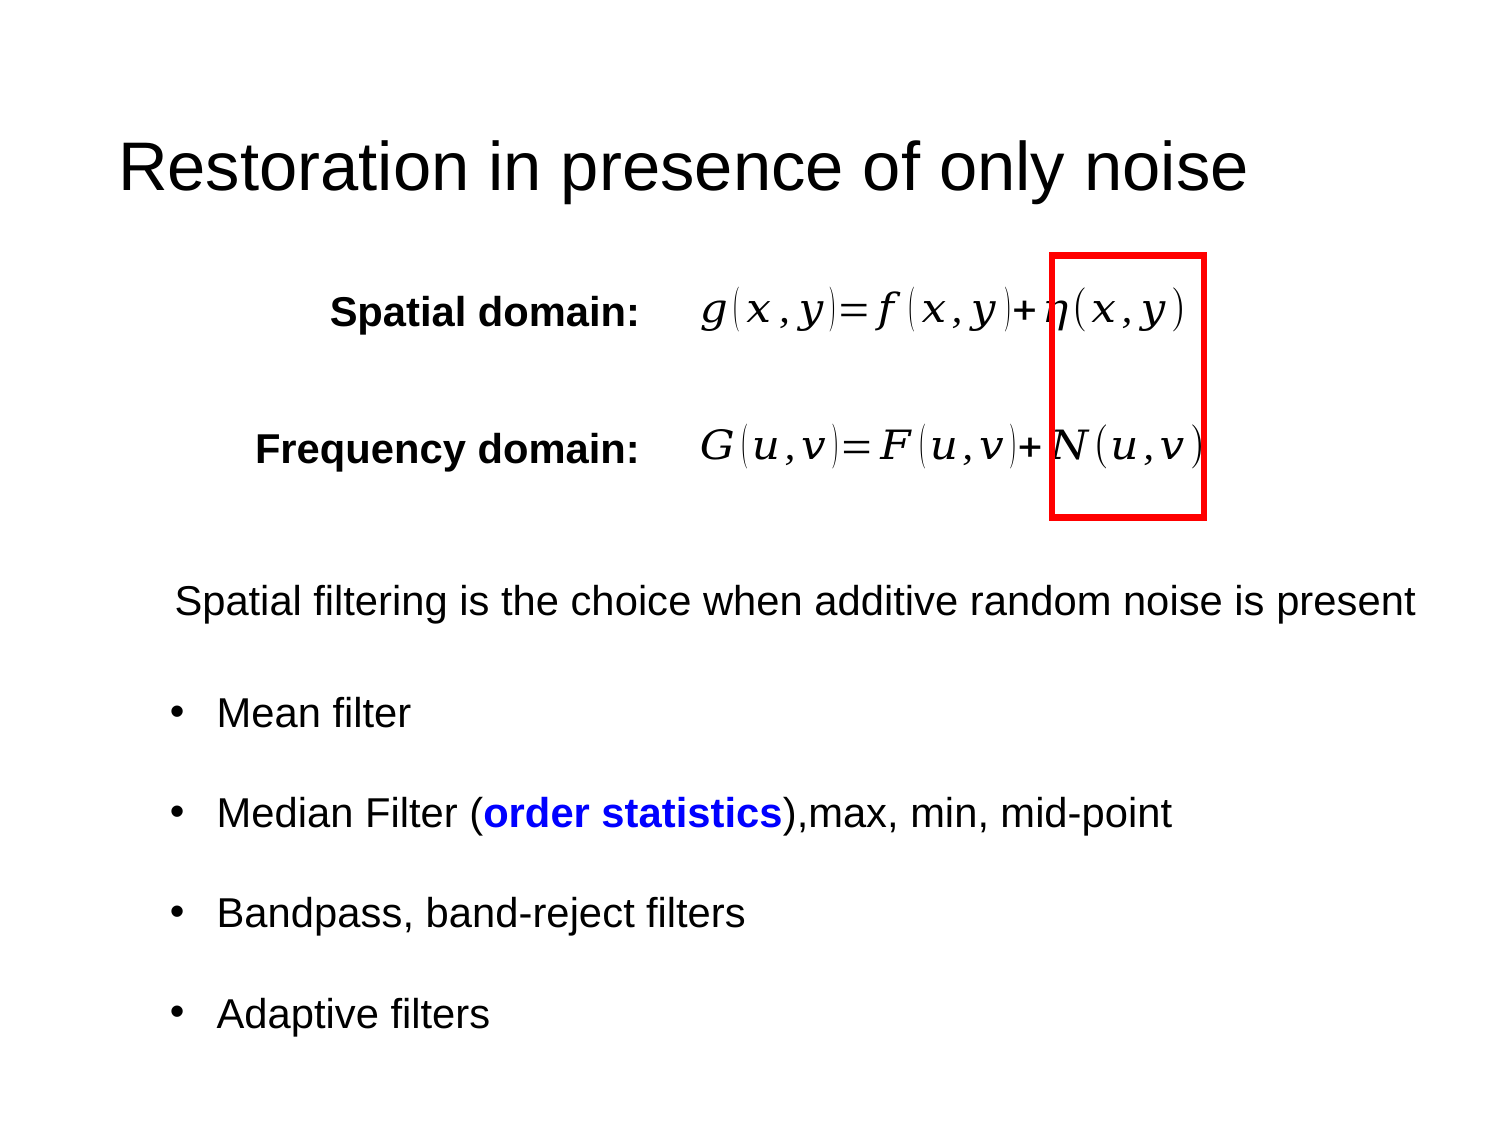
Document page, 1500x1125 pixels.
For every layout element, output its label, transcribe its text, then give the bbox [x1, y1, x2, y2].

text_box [313, 277, 1187, 343]
text_box Spatial filtering is the choice when additive random noise is present [159, 566, 1432, 632]
text_box [1051, 255, 1205, 519]
text_box Mean filter Median Filter (order statistics),max, min, mid-point Bandpass, band-reject filters Adaptive filters [154, 678, 1188, 1044]
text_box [238, 414, 1204, 480]
title Restoration in presence of only noise [103, 59, 1397, 278]
